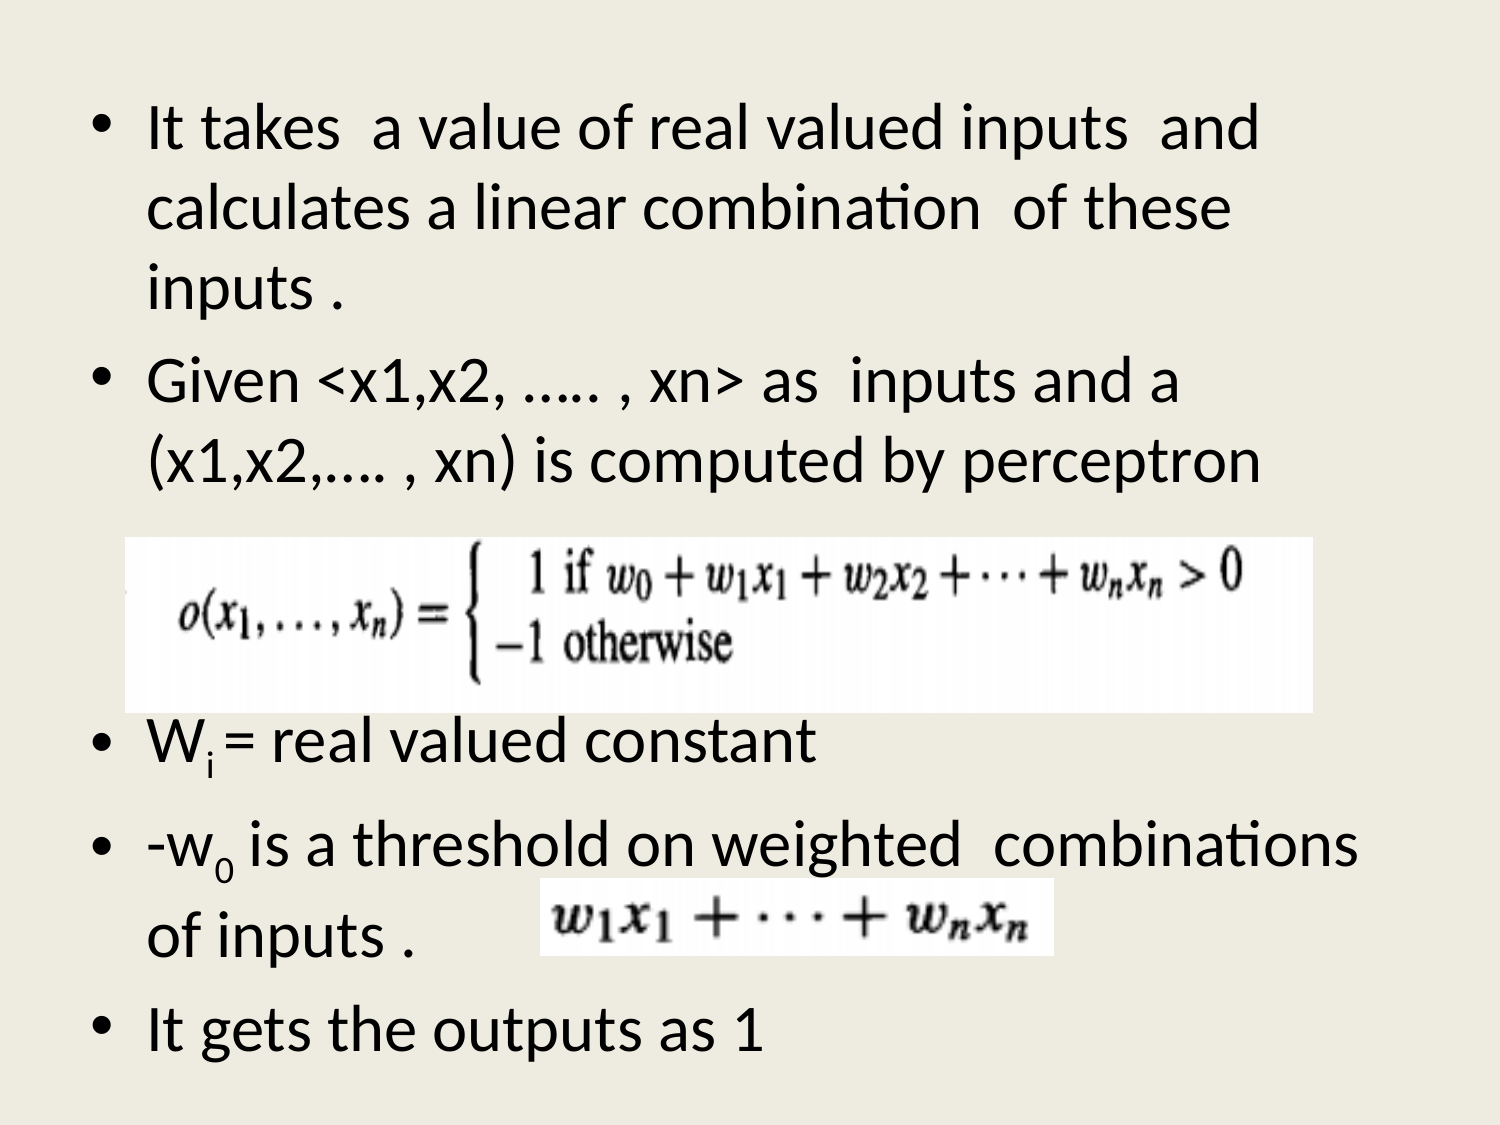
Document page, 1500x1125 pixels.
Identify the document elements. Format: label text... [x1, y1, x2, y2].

list It takes a value of real valued inputs and calculates a linear combination of these inputs . Given <x1,x2, ….. , xn> as inputs and a (x1,x2,…. , xn) is computed by perceptron Wi = real valued constant -w0 is a threshold on weighted combinations of inputs . It gets the outputs as 1 [75, 75, 1425, 1125]
picture [540, 878, 1054, 956]
picture [124, 537, 1313, 713]
